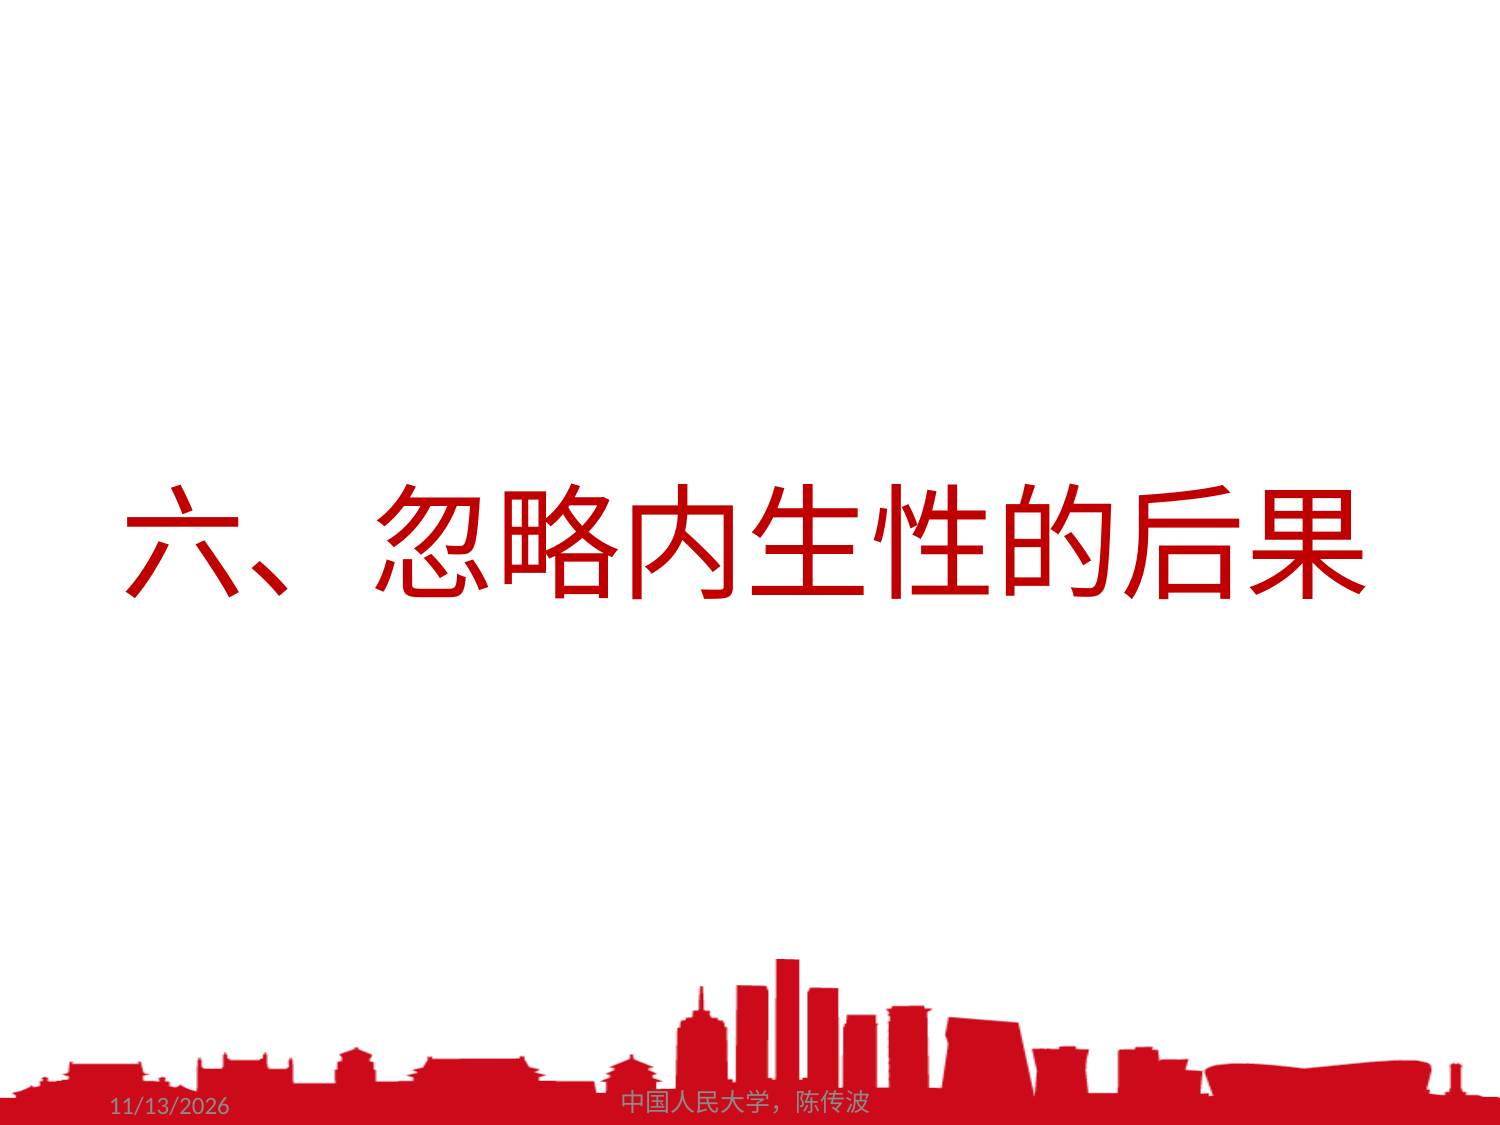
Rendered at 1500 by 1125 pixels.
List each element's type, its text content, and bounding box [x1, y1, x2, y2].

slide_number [93, 1083, 432, 1125]
picture [0, 959, 1500, 1125]
text_box 六、忽略内生性的后果 [22, 306, 1468, 622]
footer 中国人民大学，陈传波 [492, 1083, 999, 1120]
